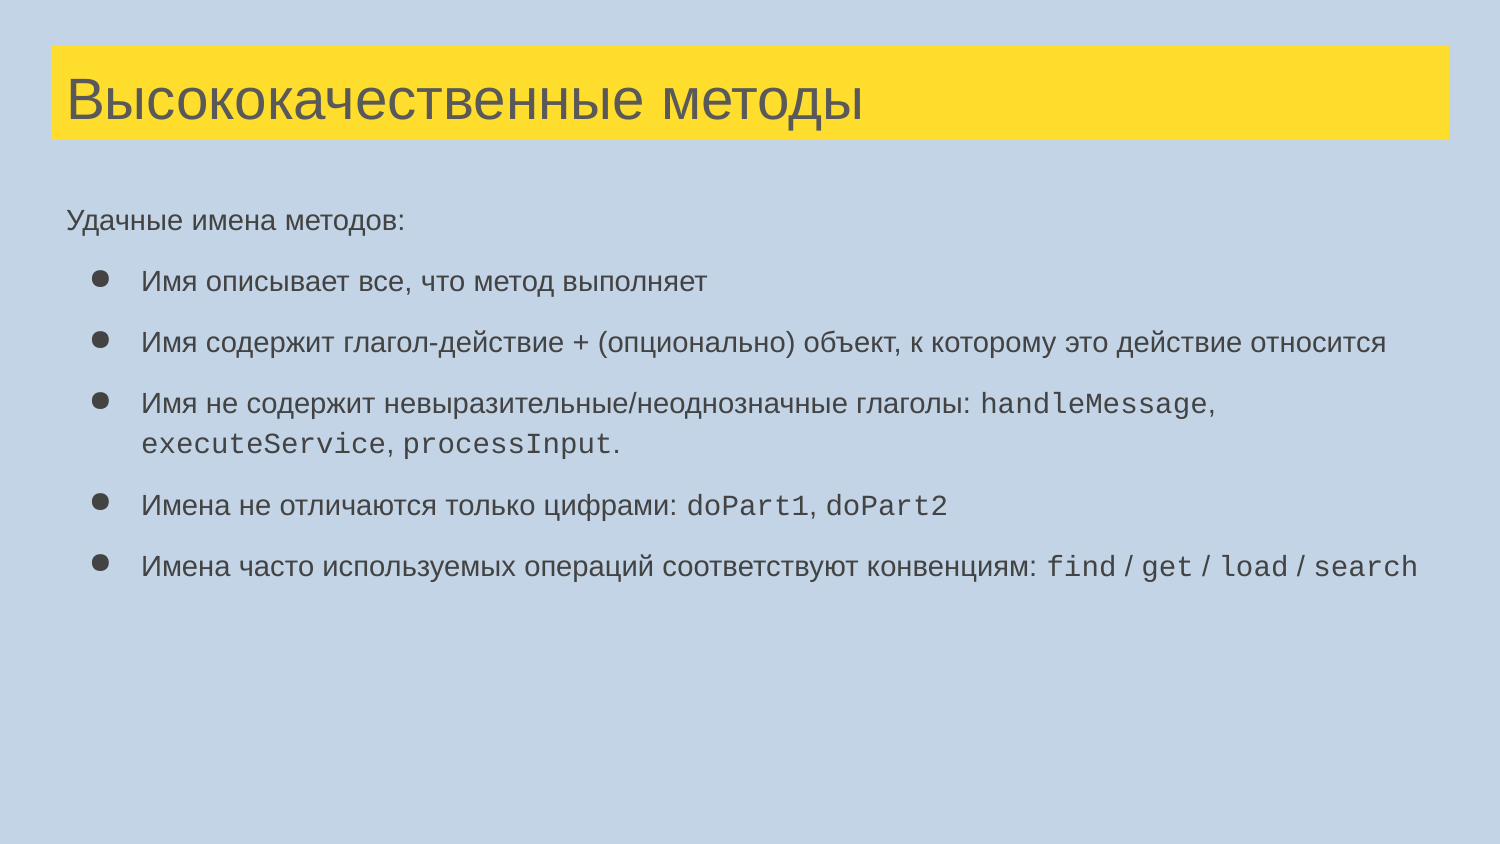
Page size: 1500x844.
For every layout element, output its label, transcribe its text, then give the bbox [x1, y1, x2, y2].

title Высококачественные методы [51, 45, 1449, 140]
list Удачные имена методов: Имя описывает все, что метод выполняет Имя содержит глагол-действие + (опционально) объект, к которому это действие относится Имя не содержит невыразительные/неоднозначные глаголы: handleMessage, executeService, processInput. Имена не отличаются только цифрами: doPart1, doPart2 Имена часто используемых операций соответствуют конвенциям: find / get / load / search [51, 181, 1449, 740]
